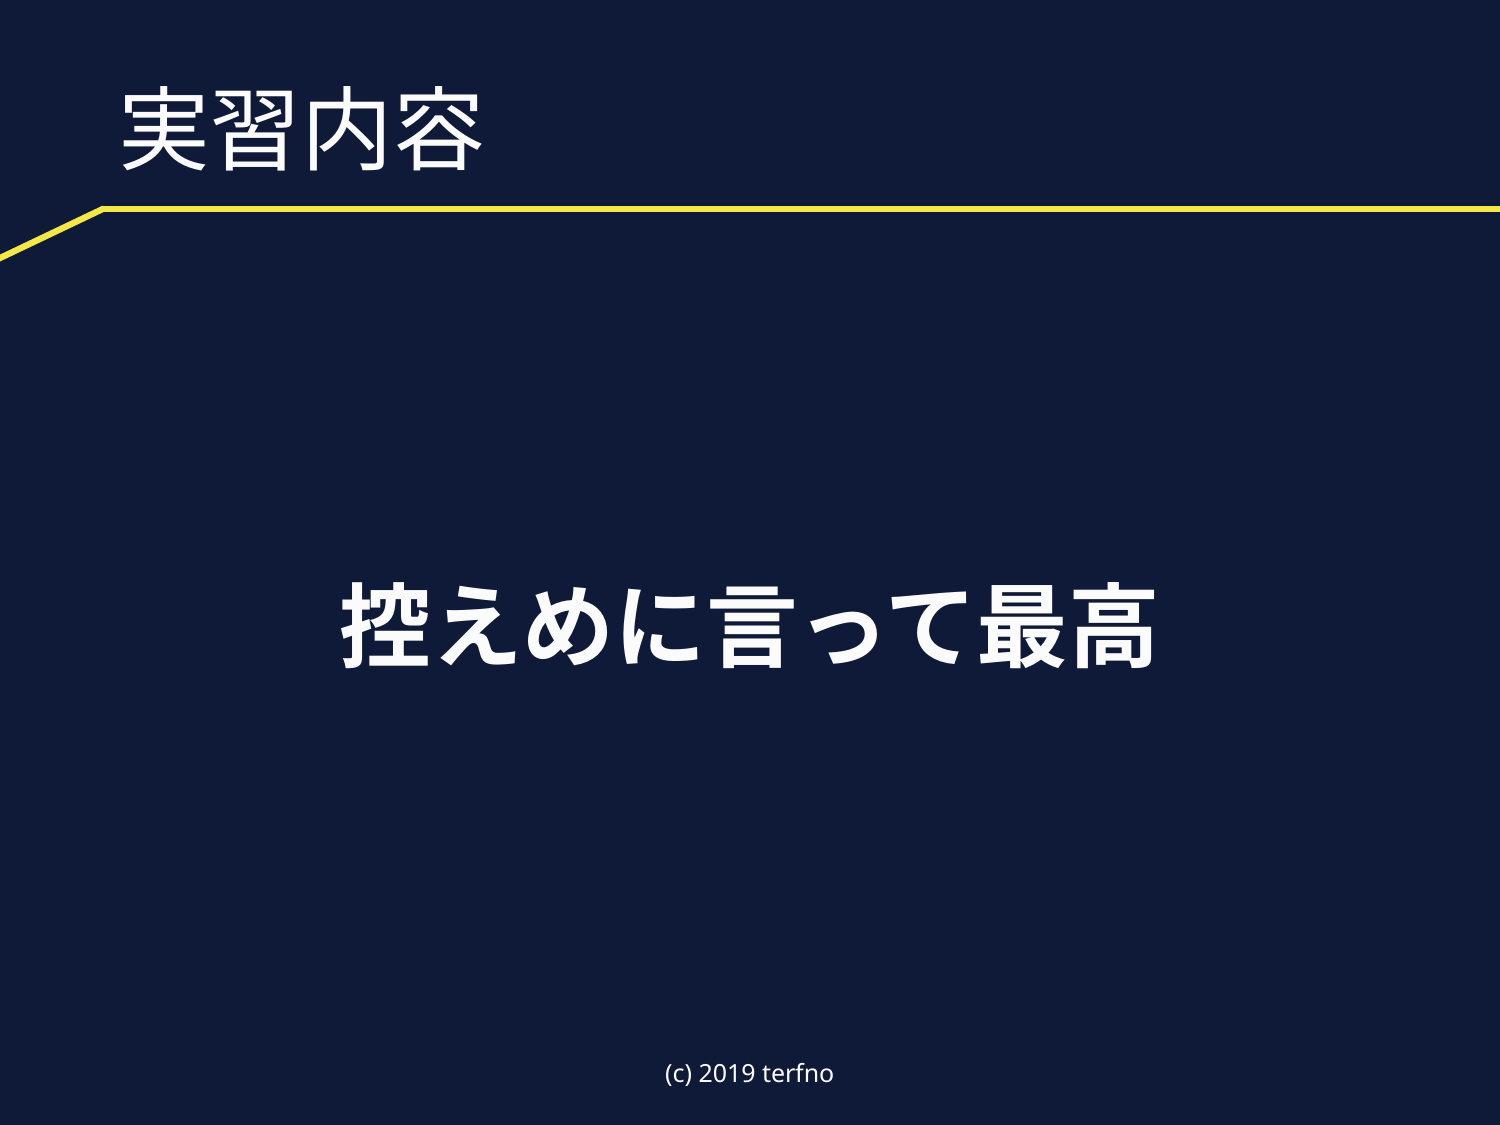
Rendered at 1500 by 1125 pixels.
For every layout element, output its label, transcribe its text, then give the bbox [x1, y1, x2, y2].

list 控えめに言って最高 [103, 248, 1397, 1014]
footer (c) 2019 terfno [496, 1042, 1004, 1103]
title 実習内容 [103, 59, 1397, 208]
